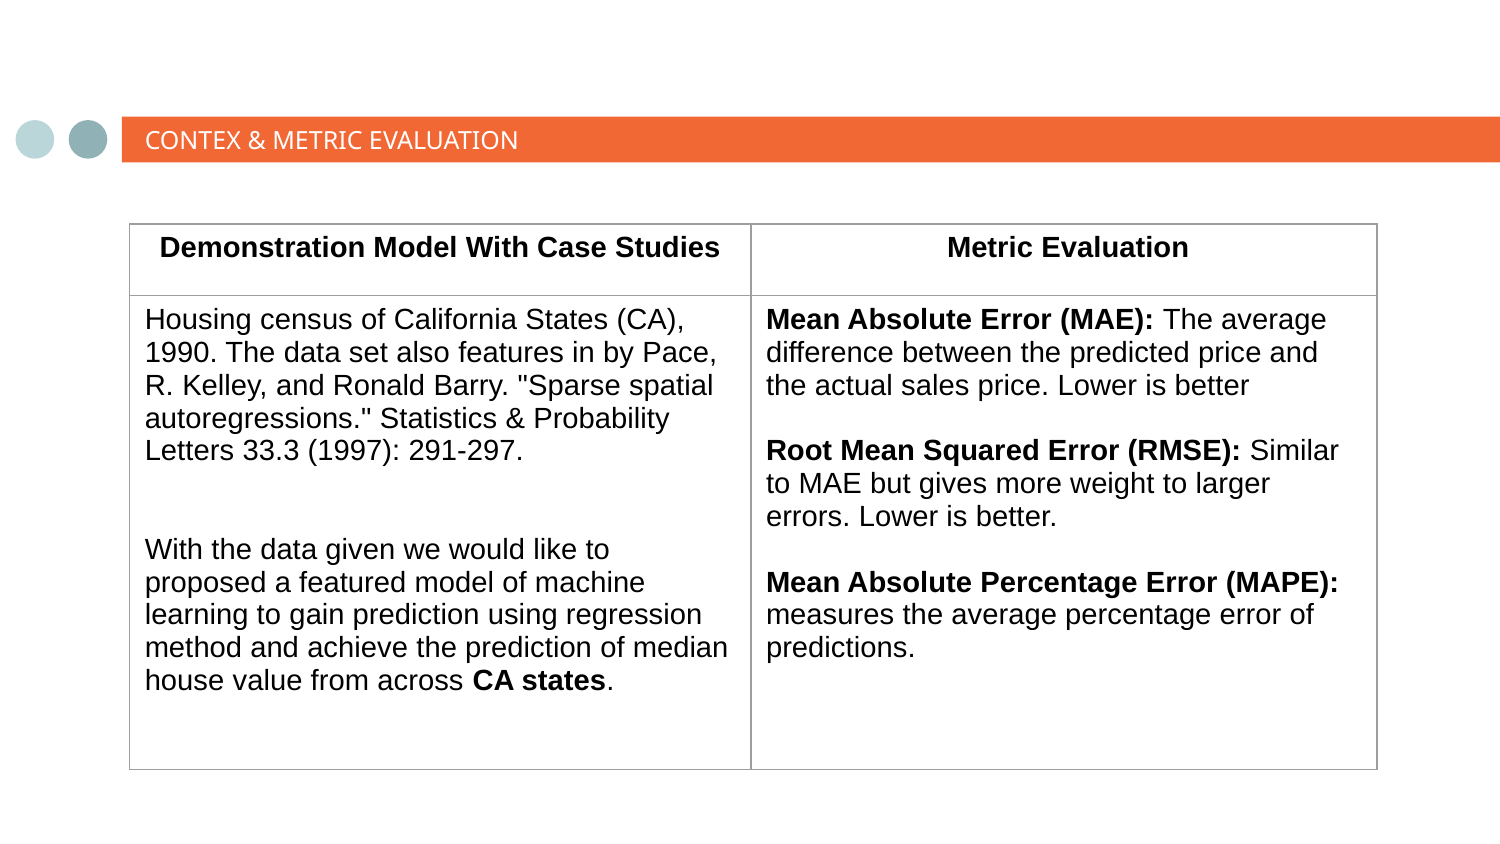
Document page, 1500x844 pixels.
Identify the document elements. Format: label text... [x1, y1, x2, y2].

table_header Demonstration Model With Case Studies [130, 225, 750, 295]
table_cell Mean Absolute Error (MAE): The average difference between the predicted price and the actual sales price. Lower is better Root Mean Squared Error (RMSE): Similar to MAE but gives more weight to larger errors. Lower is better. Mean Absolute Percentage Error (MAPE): measures the average percentage error of predictions. [752, 296, 1376, 769]
table_header Metric Evaluation [752, 225, 1376, 295]
table_cell Housing census of California States (CA), 1990. The data set also features in by Pace, R. Kelley, and Ronald Barry. "Sparse spatial autoregressions." Statistics & Probability Letters 33.3 (1997): 291-297. With the data given we would like to proposed a featured model of machine learning to gain prediction using regression method and achieve the prediction of median house value from across CA states. [130, 296, 750, 769]
title CONTEX & METRIC EVALUATION [129, 118, 952, 170]
